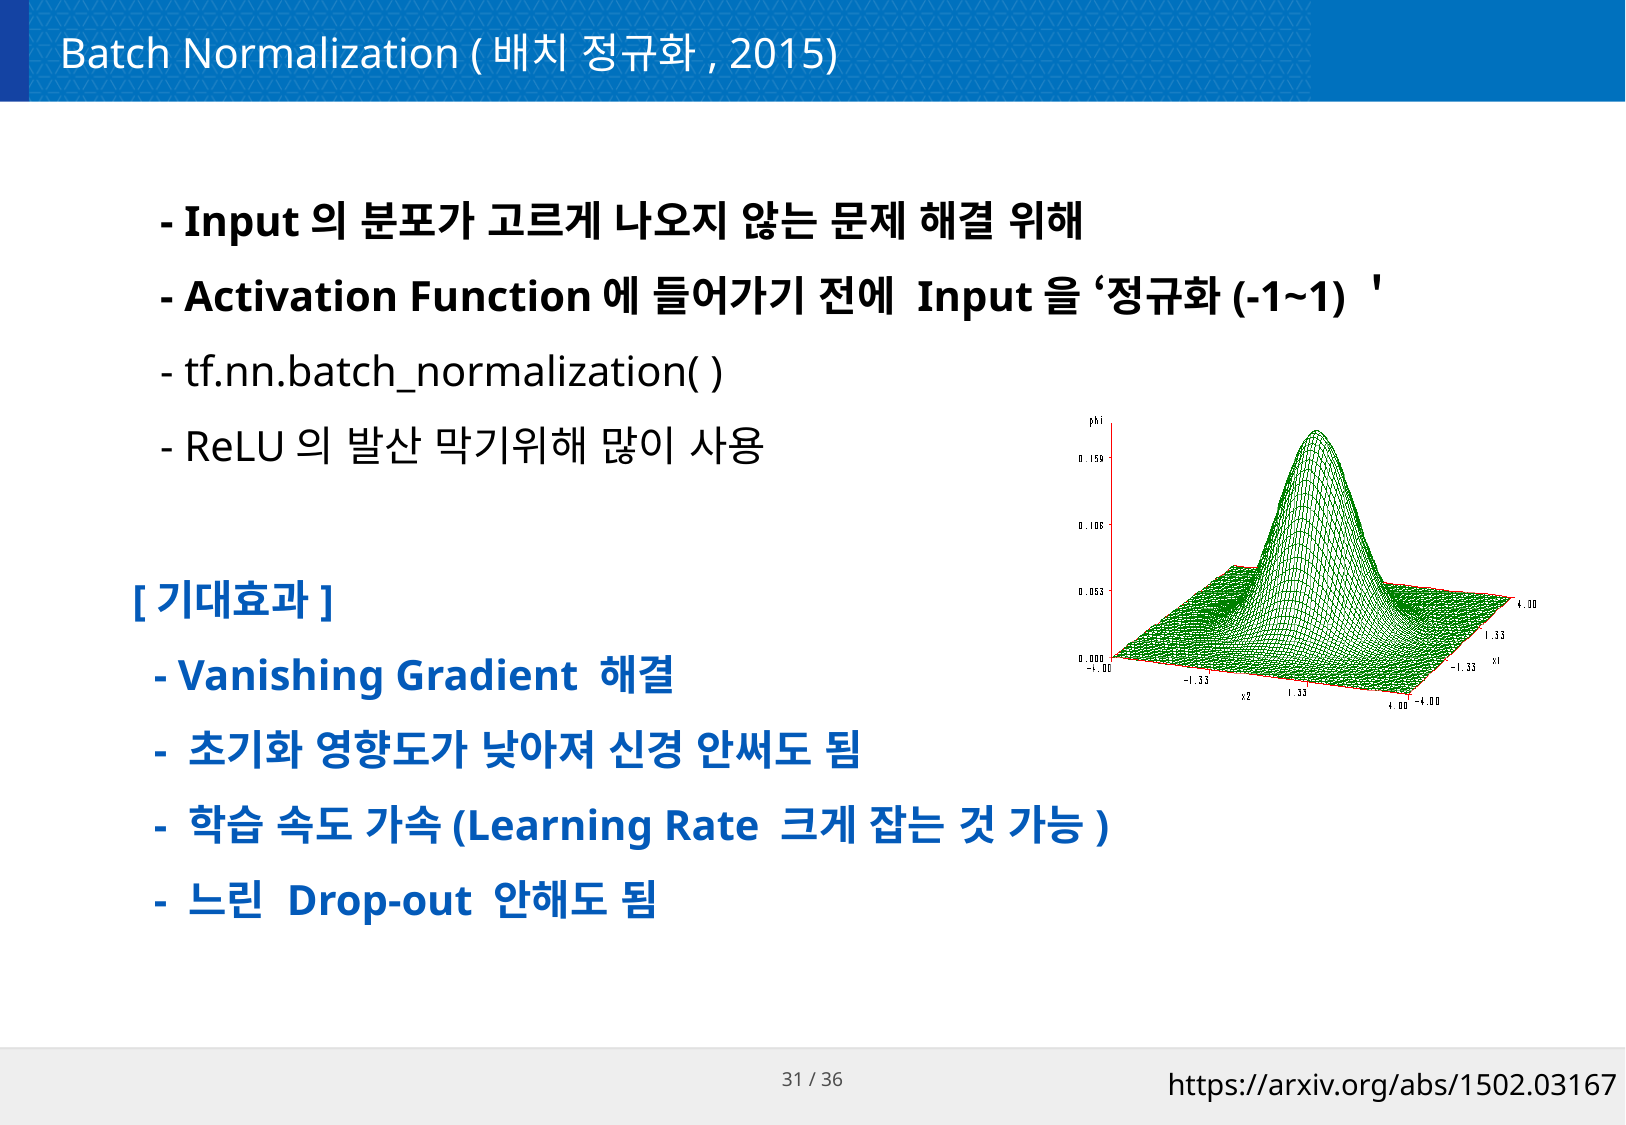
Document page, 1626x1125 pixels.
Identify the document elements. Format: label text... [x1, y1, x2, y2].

text_box https://arxiv.org/abs/1502.03167 [1152, 1058, 1625, 1109]
text_box [기대효과] - Vanishing Gradient 해결 - 초기화 영향도가 낮아져 신경 안써도 됨 - 학습 속도 가속(Learning Rate 크게 잡는 것 가능) - 느린 Drop-out 안해도 됨 [116, 540, 1125, 932]
title Batch Normalization (배치 정규화, 2015) [44, 19, 943, 81]
text_box - Input의 분포가 고르게 나오지 않는 문제 해결 위해 - Activation Function에 들어가기 전에 Input을 ‘정규화(-1~1)＇ - tf.nn.batch_normalization( ) - ReLU의 발산 막기위해 많이 사용 [144, 162, 1414, 478]
picture [0, 0, 1626, 1125]
